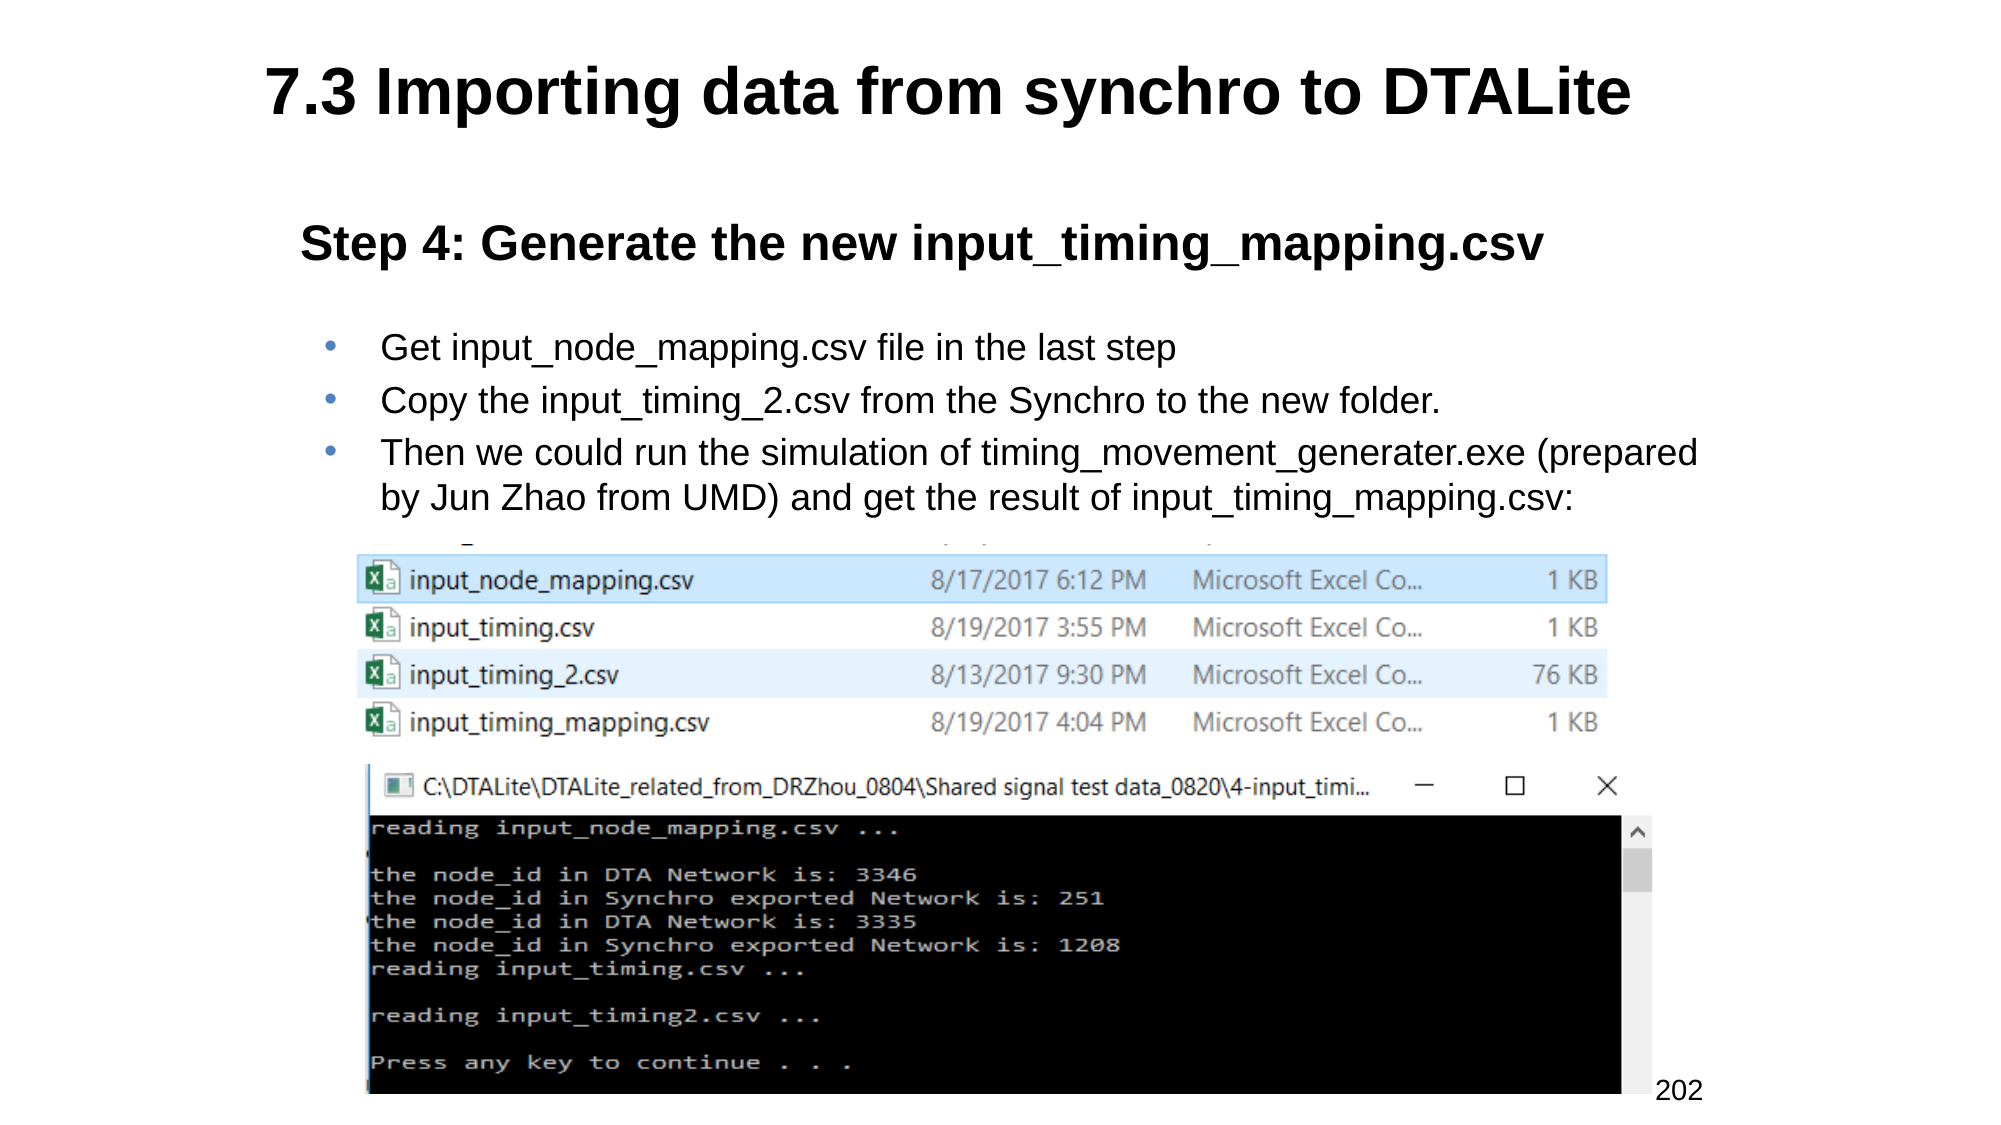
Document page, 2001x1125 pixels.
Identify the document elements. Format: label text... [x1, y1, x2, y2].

picture [333, 544, 1667, 744]
text_box 7.3 Importing data from synchro to DTALite [249, 4, 1750, 172]
text_box [1640, 1063, 1732, 1124]
picture [364, 764, 1653, 1094]
text_box Step 4: Generate the new input_timing_mapping.csv [285, 172, 1732, 310]
list Get input_node_mapping.csv file in the last step Copy the input_timing_2.csv from the Synchro to the new folder. Then we could run the simulation of timing_movement_generater.exe (prepared by Jun Zhao from UMD) and get the result of input_timing_mapping.csv: [309, 315, 1732, 539]
